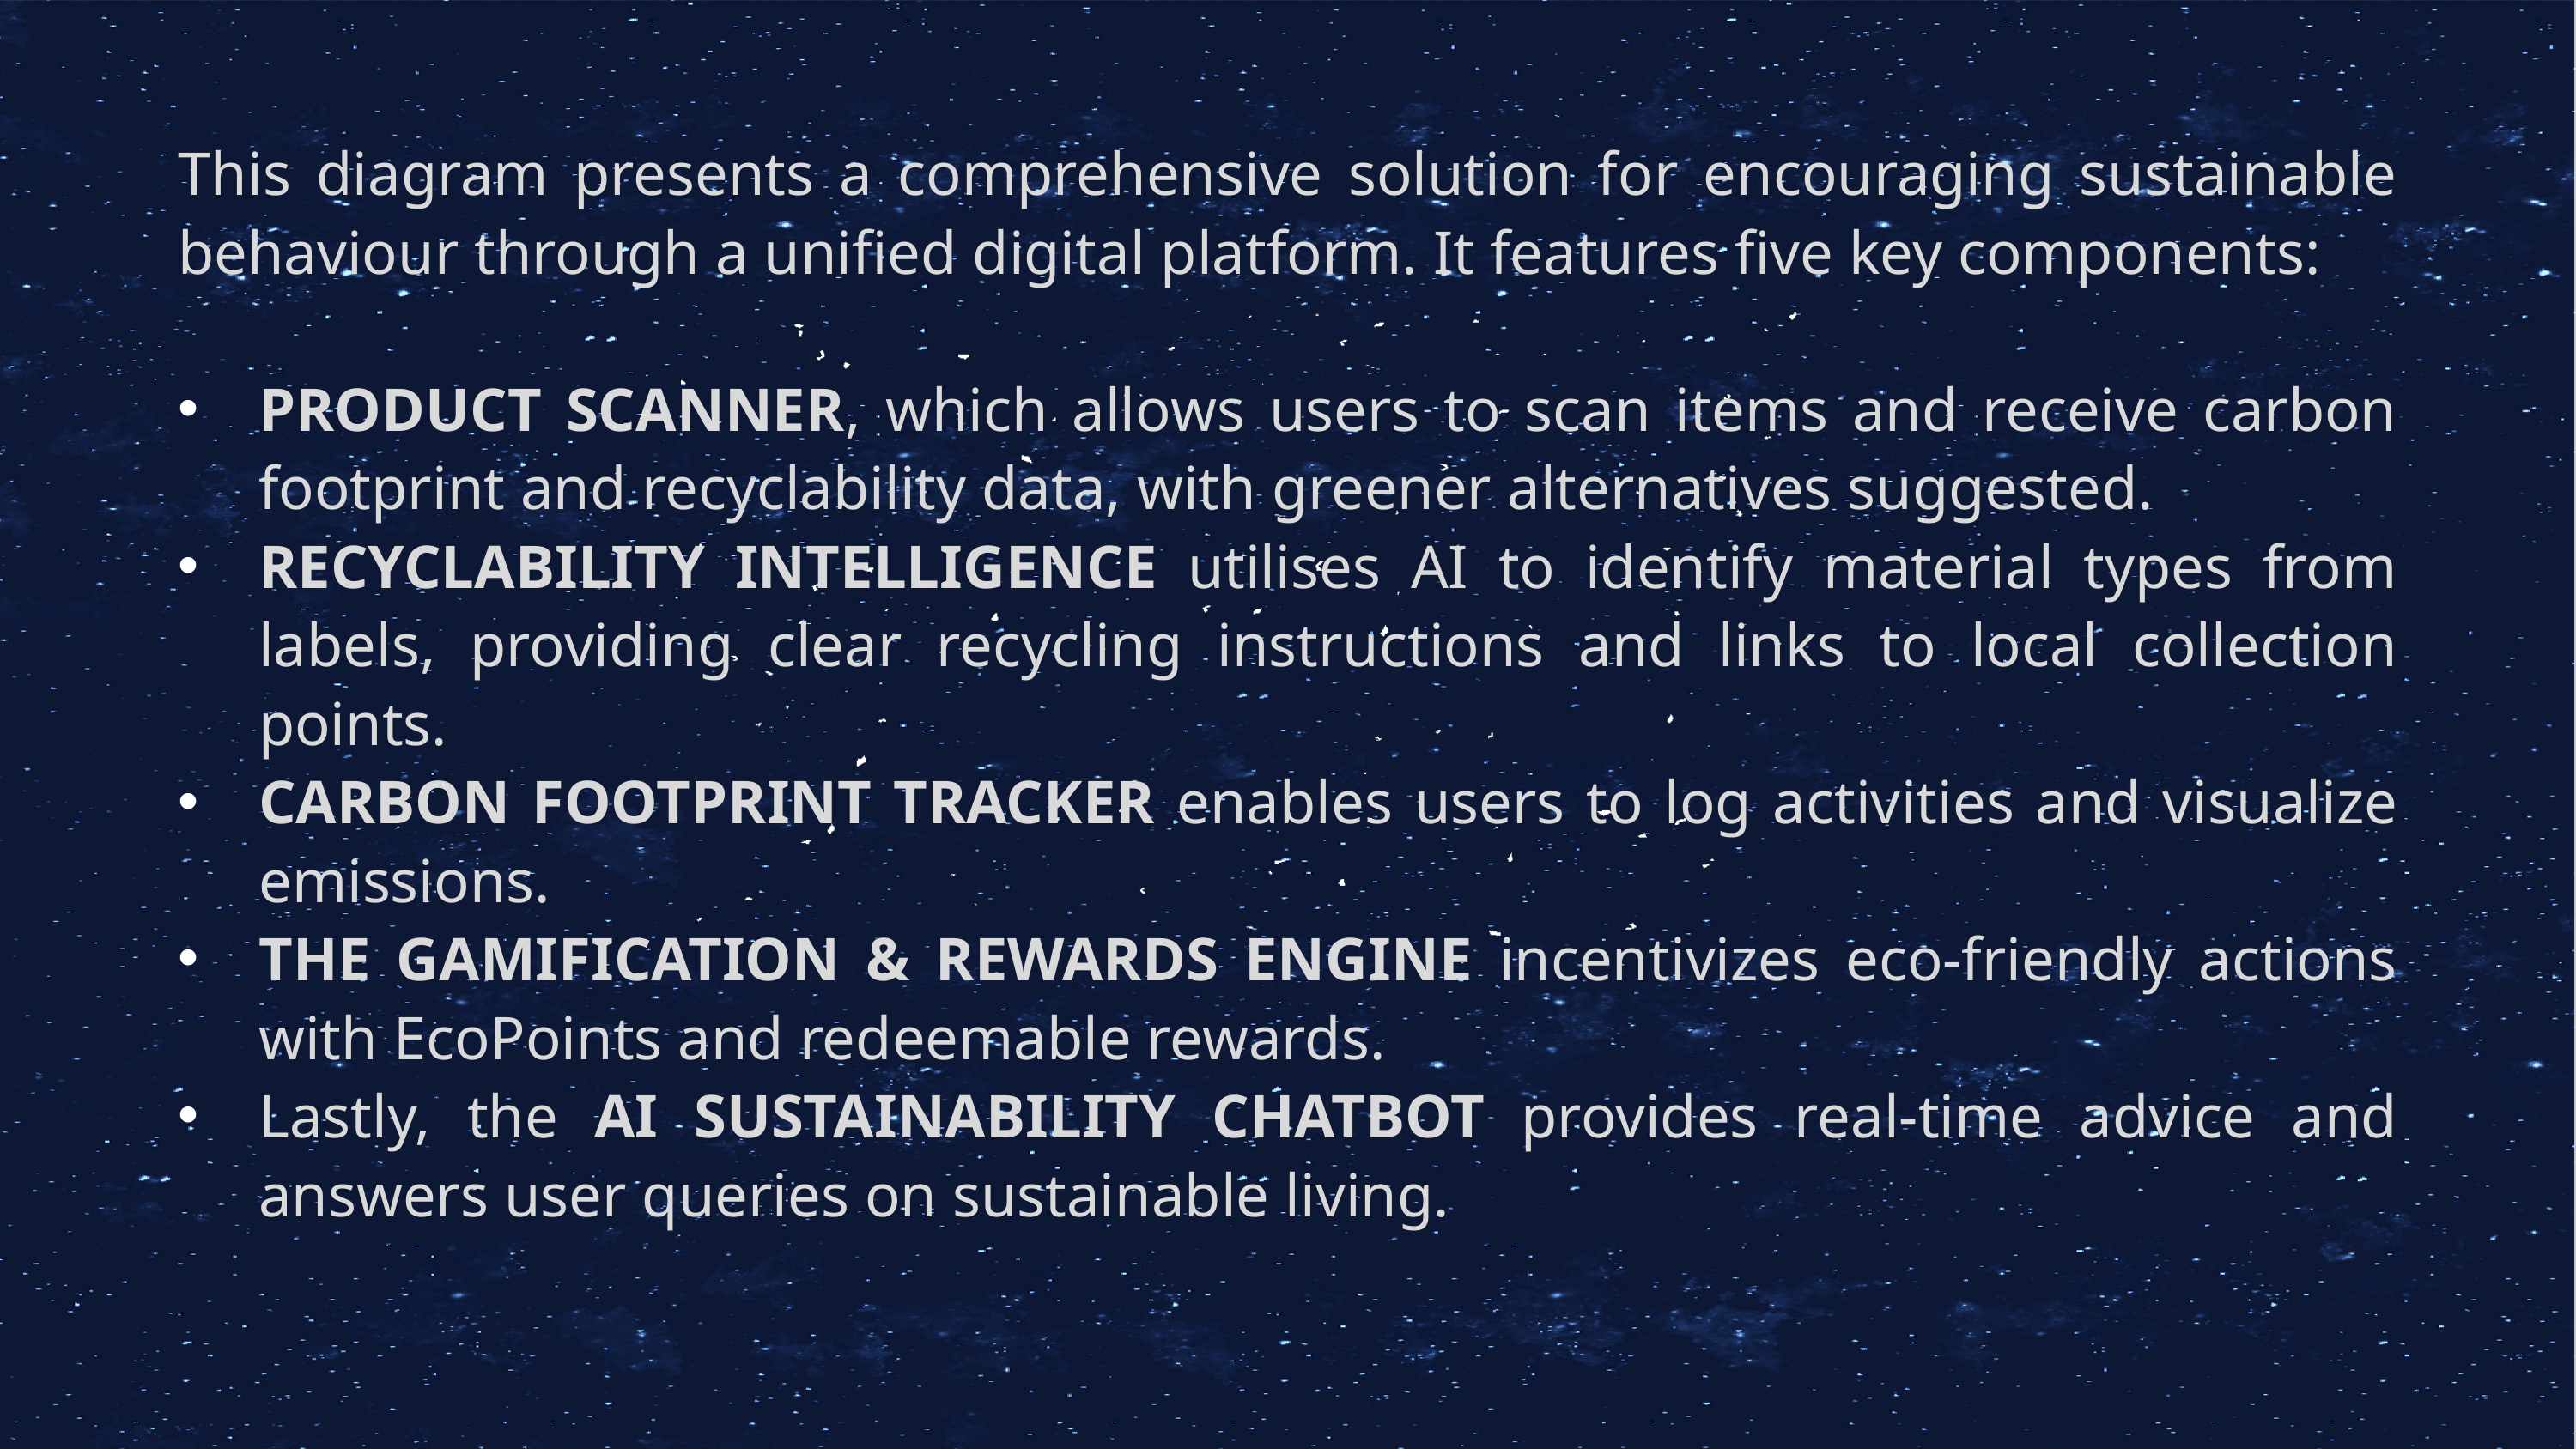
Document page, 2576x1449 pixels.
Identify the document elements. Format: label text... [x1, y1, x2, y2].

text_box This diagram presents a comprehensive solution for encouraging sustainable behaviour through a unified digital platform. It features five key components: PRODUCT SCANNER, which allows users to scan items and receive carbon footprint and recyclability data, with greener alternatives suggested. RECYCLABILITY INTELLIGENCE utilises AI to identify material types from labels, providing clear recycling instructions and links to local collection points. CARBON FOOTPRINT TRACKER enables users to log activities and visualize emissions. THE GAMIFICATION & REWARDS ENGINE incentivizes eco-friendly actions with EcoPoints and redeemable rewards. Lastly, the AI SUSTAINABILITY CHATBOT provides real-time advice and answers user queries on sustainable living. [178, 129, 2398, 1228]
picture [680, 307, 1801, 936]
text_box [0, 0, 2576, 1449]
